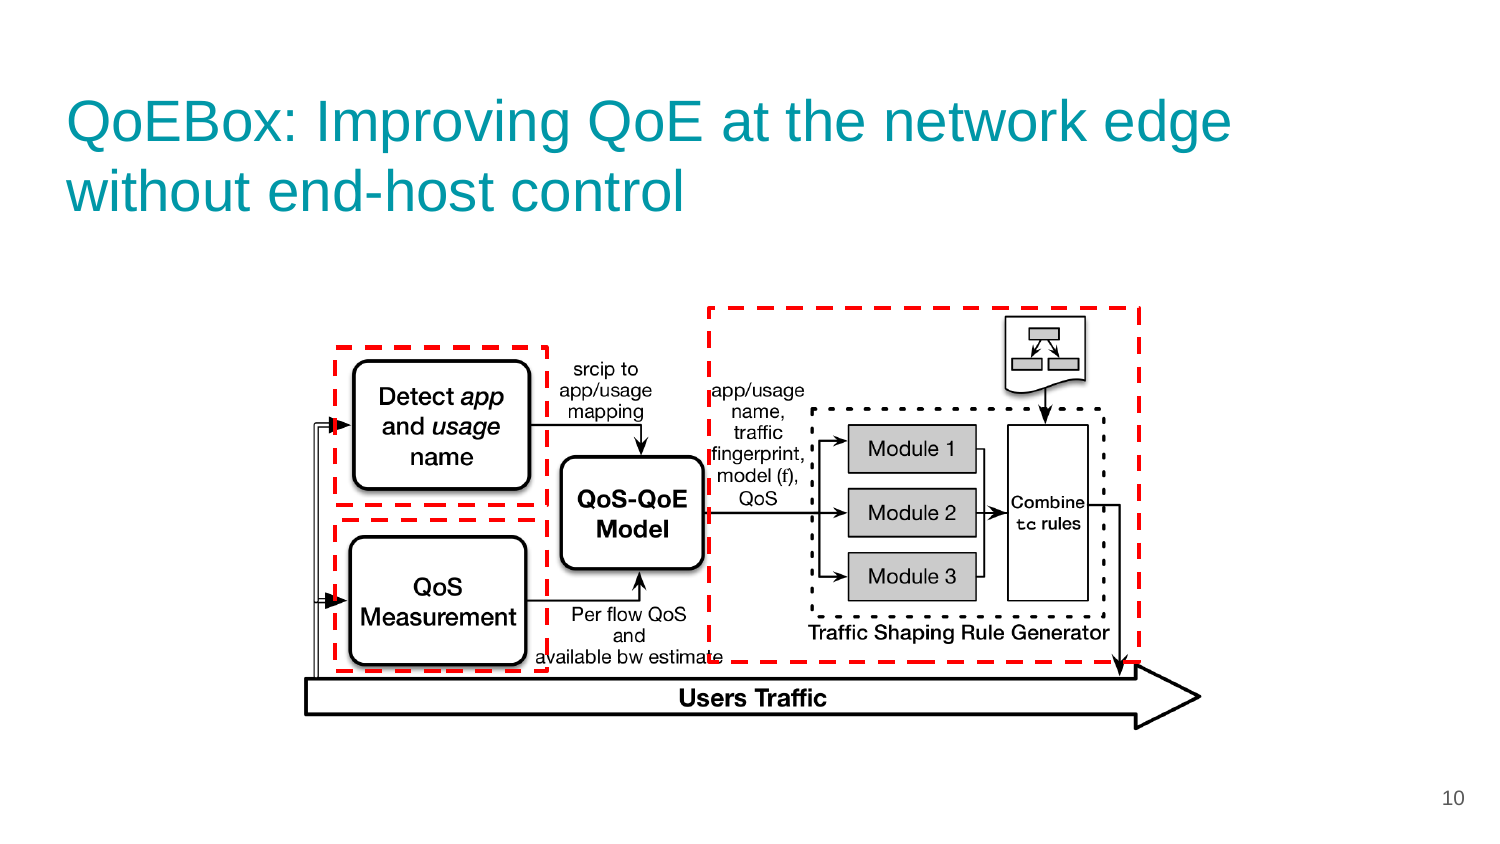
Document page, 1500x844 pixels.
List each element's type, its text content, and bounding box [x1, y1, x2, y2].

title QoEBox: Improving QoE at the network edge without end-host control [51, 68, 1440, 162]
slide_number 10 [1389, 764, 1480, 830]
picture [267, 305, 1218, 759]
